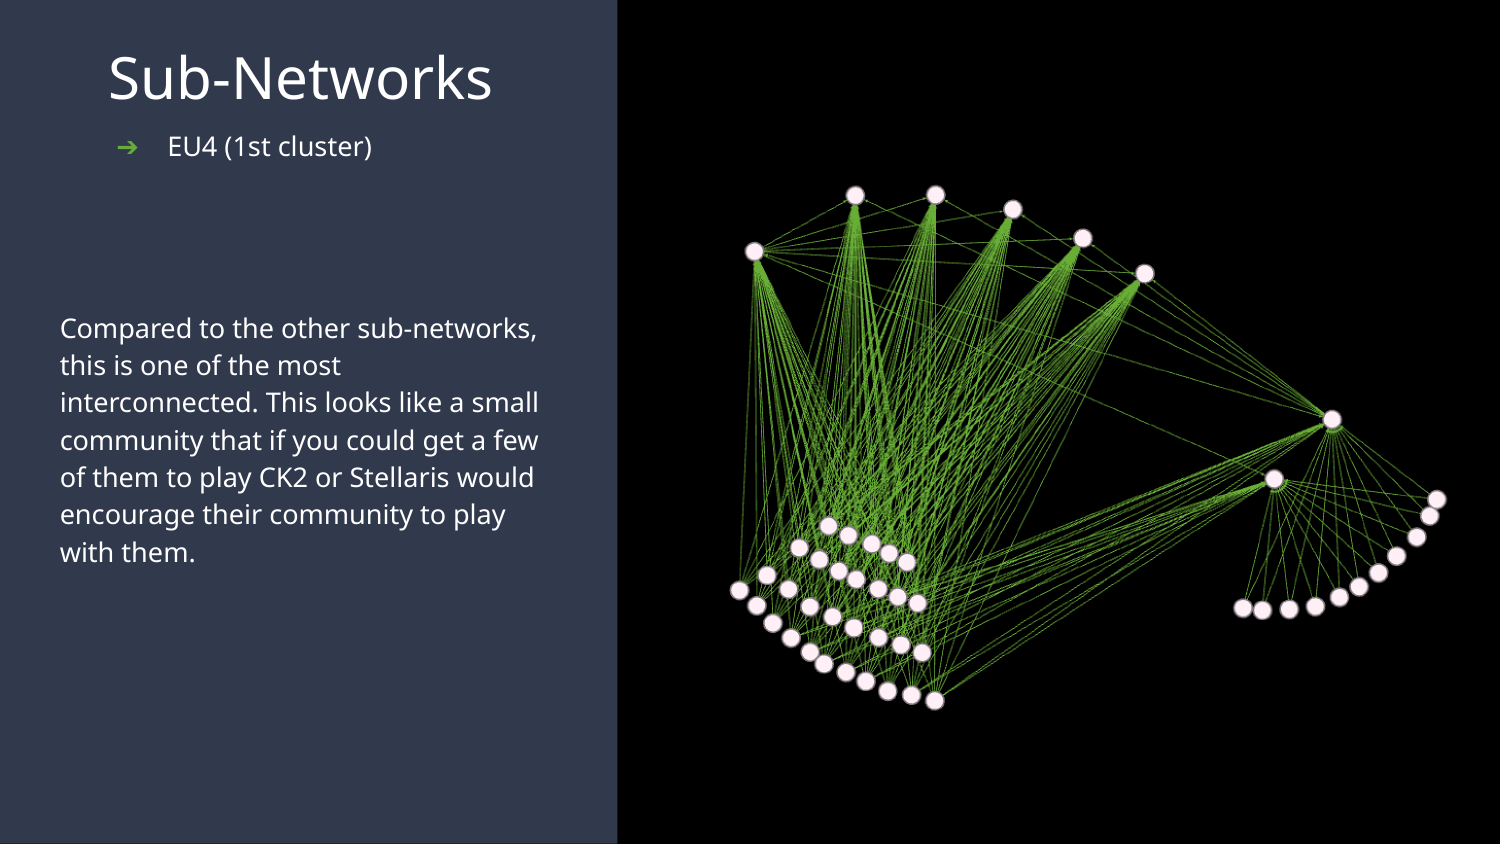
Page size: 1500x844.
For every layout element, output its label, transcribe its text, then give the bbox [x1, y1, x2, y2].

list Compared to the other sub-networks, this is one of the most interconnected. This looks like a small community that if you could get a few of them to play CK2 or Stellaris would encourage their community to play with them. [44, 291, 558, 726]
text_box Sub-Networks [31, 19, 571, 134]
text_box EU4 (1st cluster) [77, 134, 465, 188]
picture [705, 158, 1469, 726]
